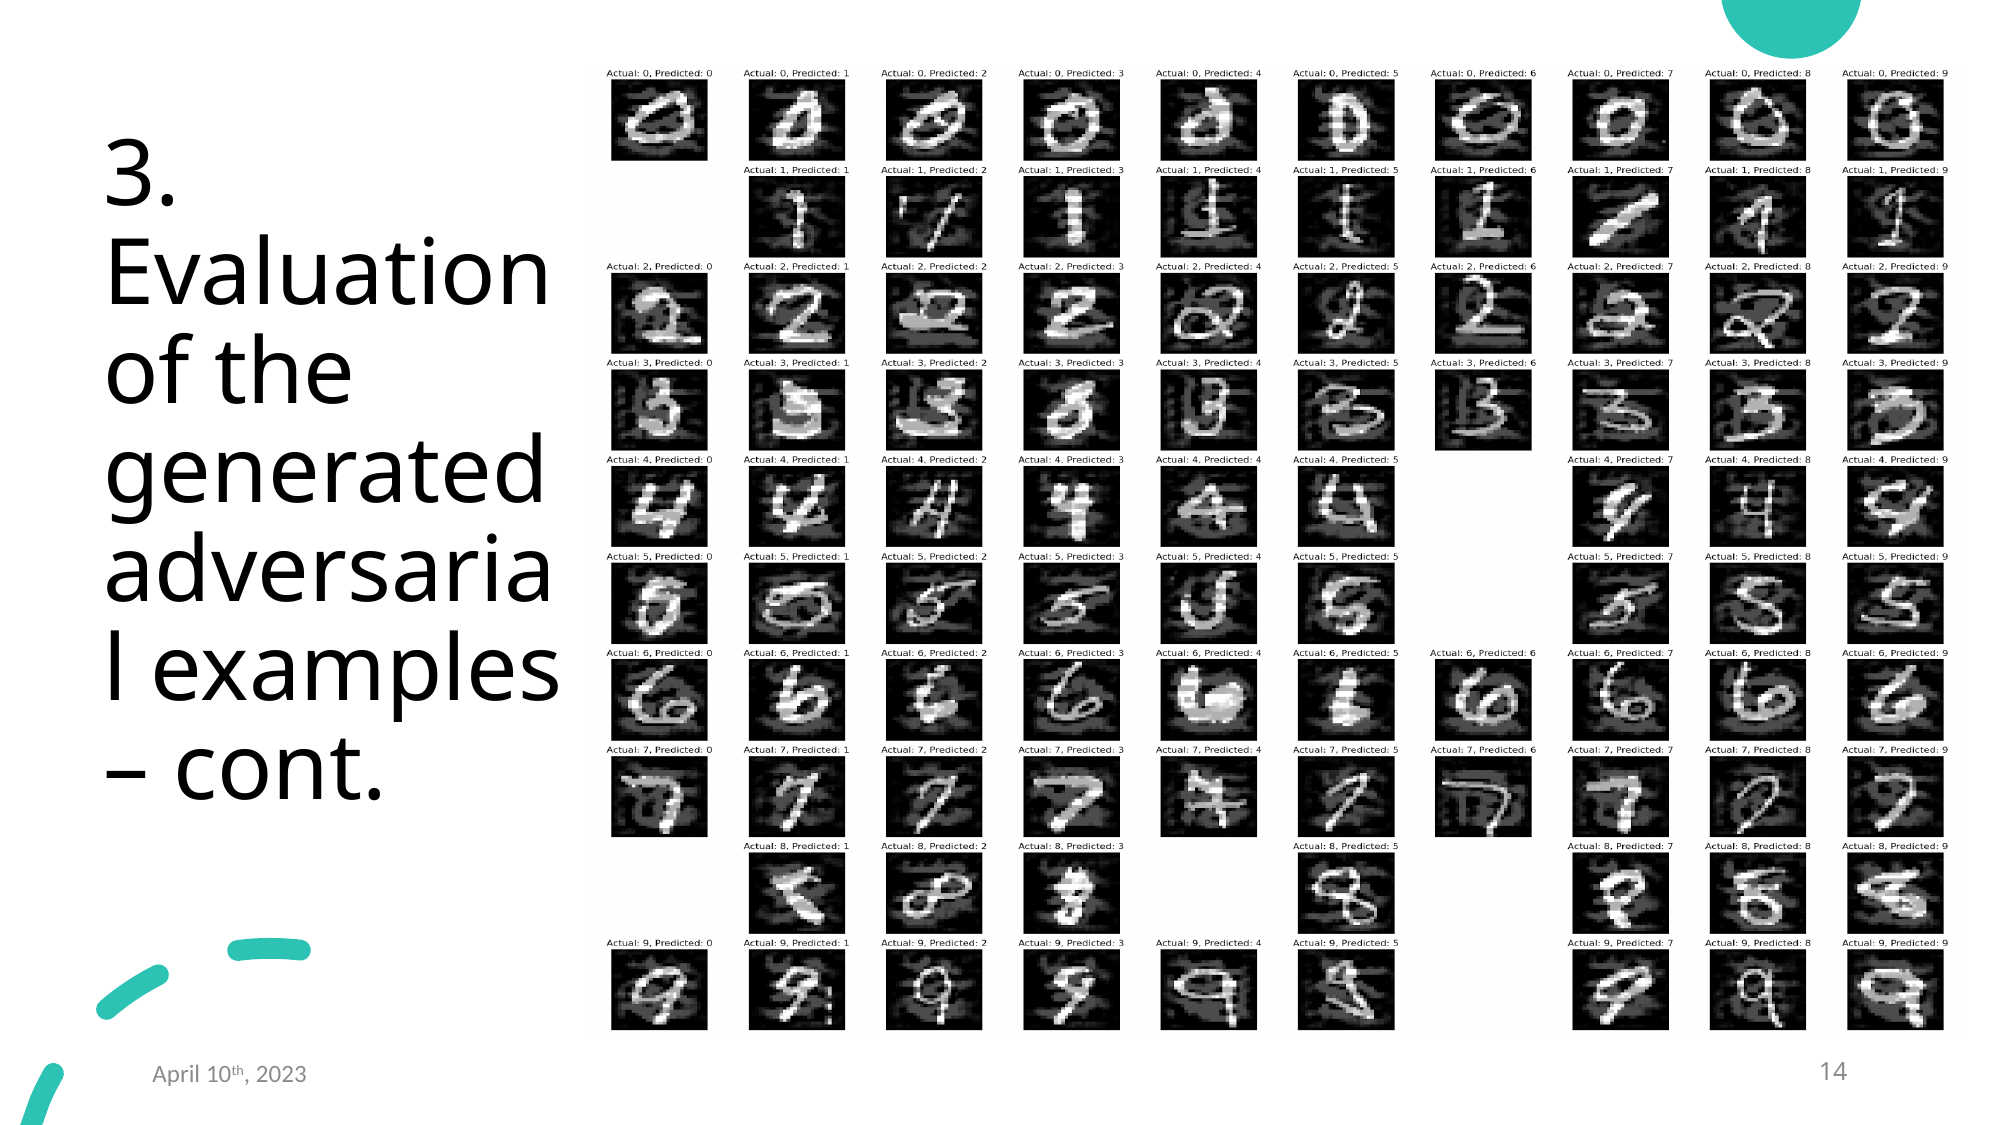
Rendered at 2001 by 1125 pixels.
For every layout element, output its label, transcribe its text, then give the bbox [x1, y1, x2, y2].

slide_number 14 [1412, 1042, 1863, 1103]
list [587, 64, 1966, 1036]
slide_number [137, 1042, 588, 1103]
title 3. Evaluation of the generated adversarial examples – cont. [88, 59, 588, 886]
